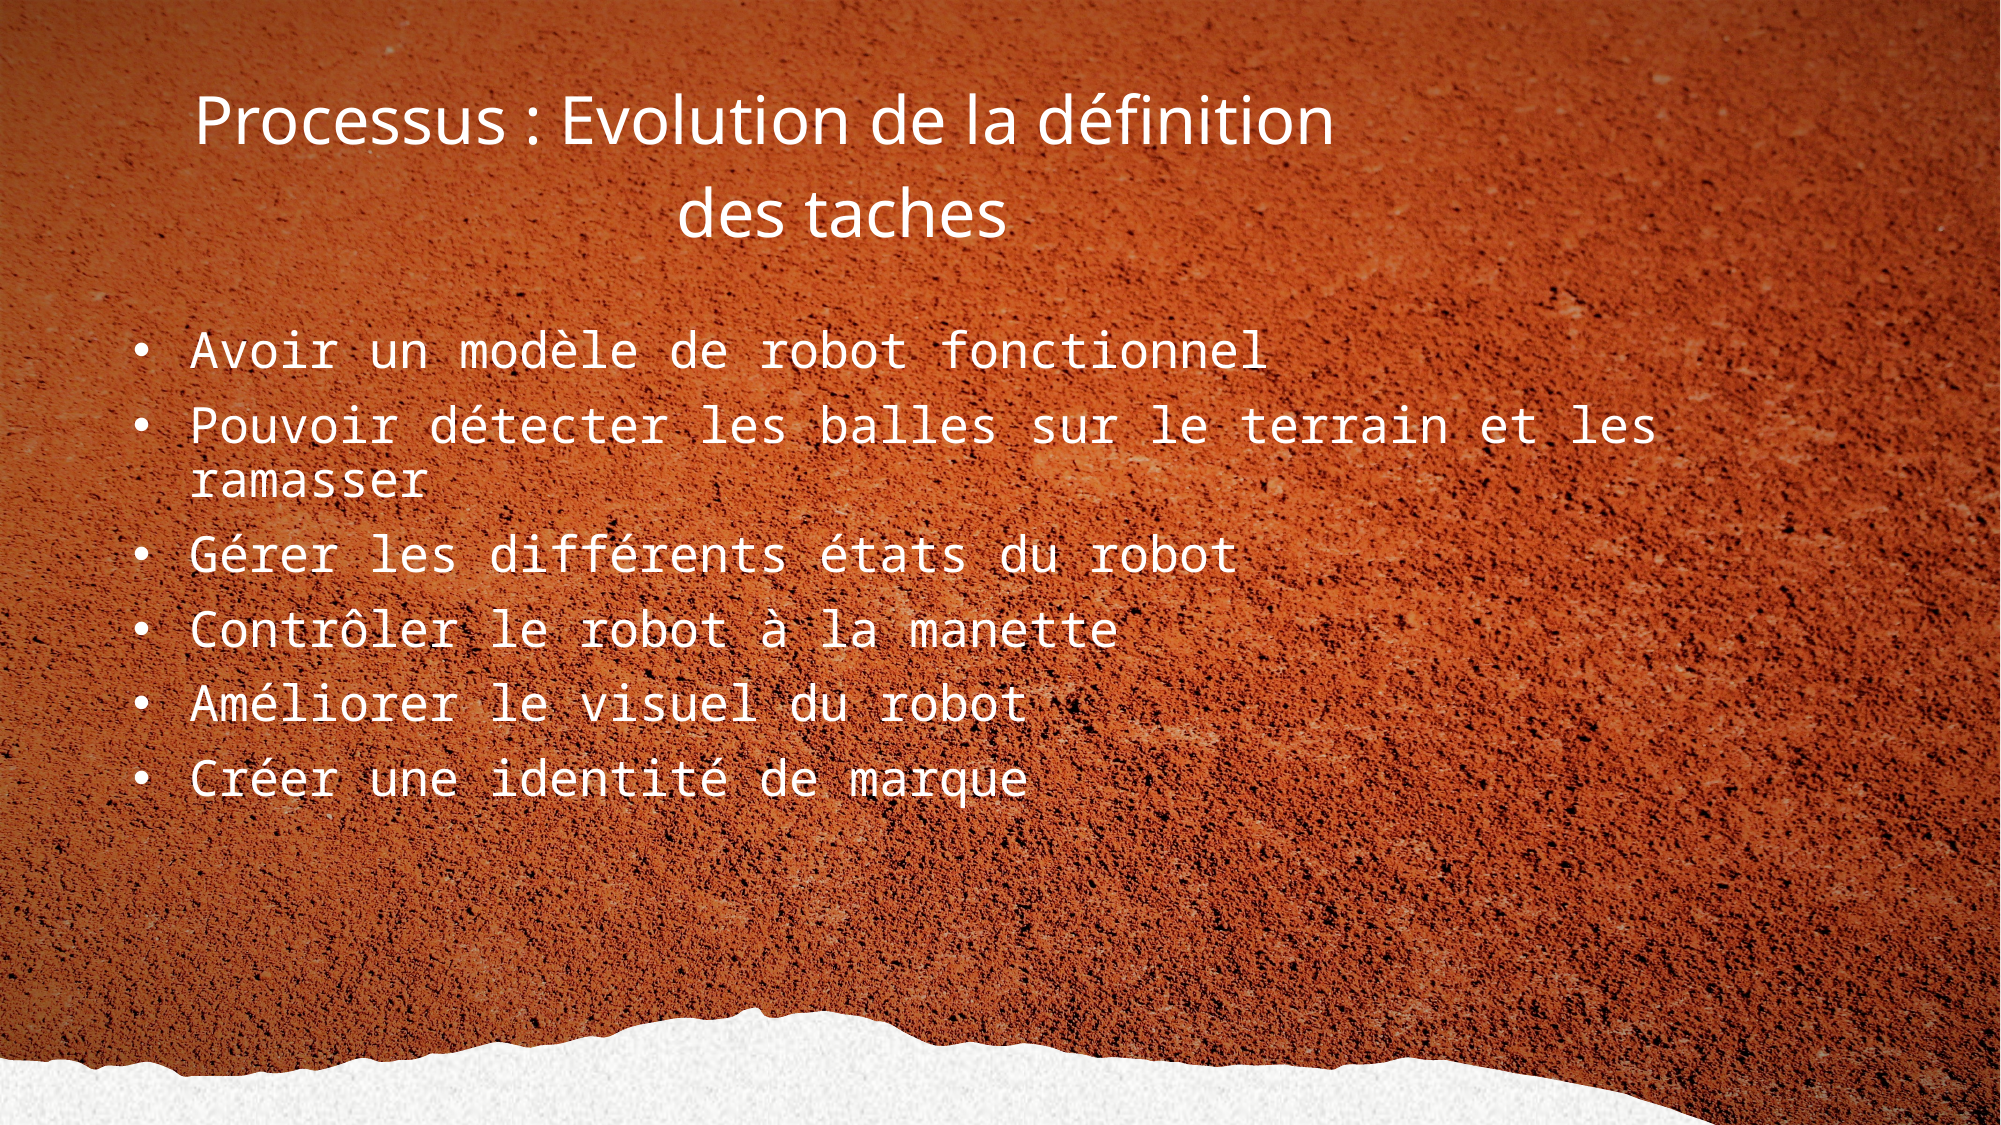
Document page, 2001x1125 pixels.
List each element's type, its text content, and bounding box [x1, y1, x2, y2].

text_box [0, 1007, 1716, 1125]
text_box Processus : Evolution de la définition des taches [178, 79, 1732, 283]
text_box [0, 0, 2000, 1125]
text_box Avoir un modèle de robot fonctionnel Pouvoir détecter les balles sur le terrain et les ramasser Gérer les différents états du robot Contrôler le robot à la manette Améliorer le visuel du robot Créer une identité de marque [117, 317, 1901, 965]
